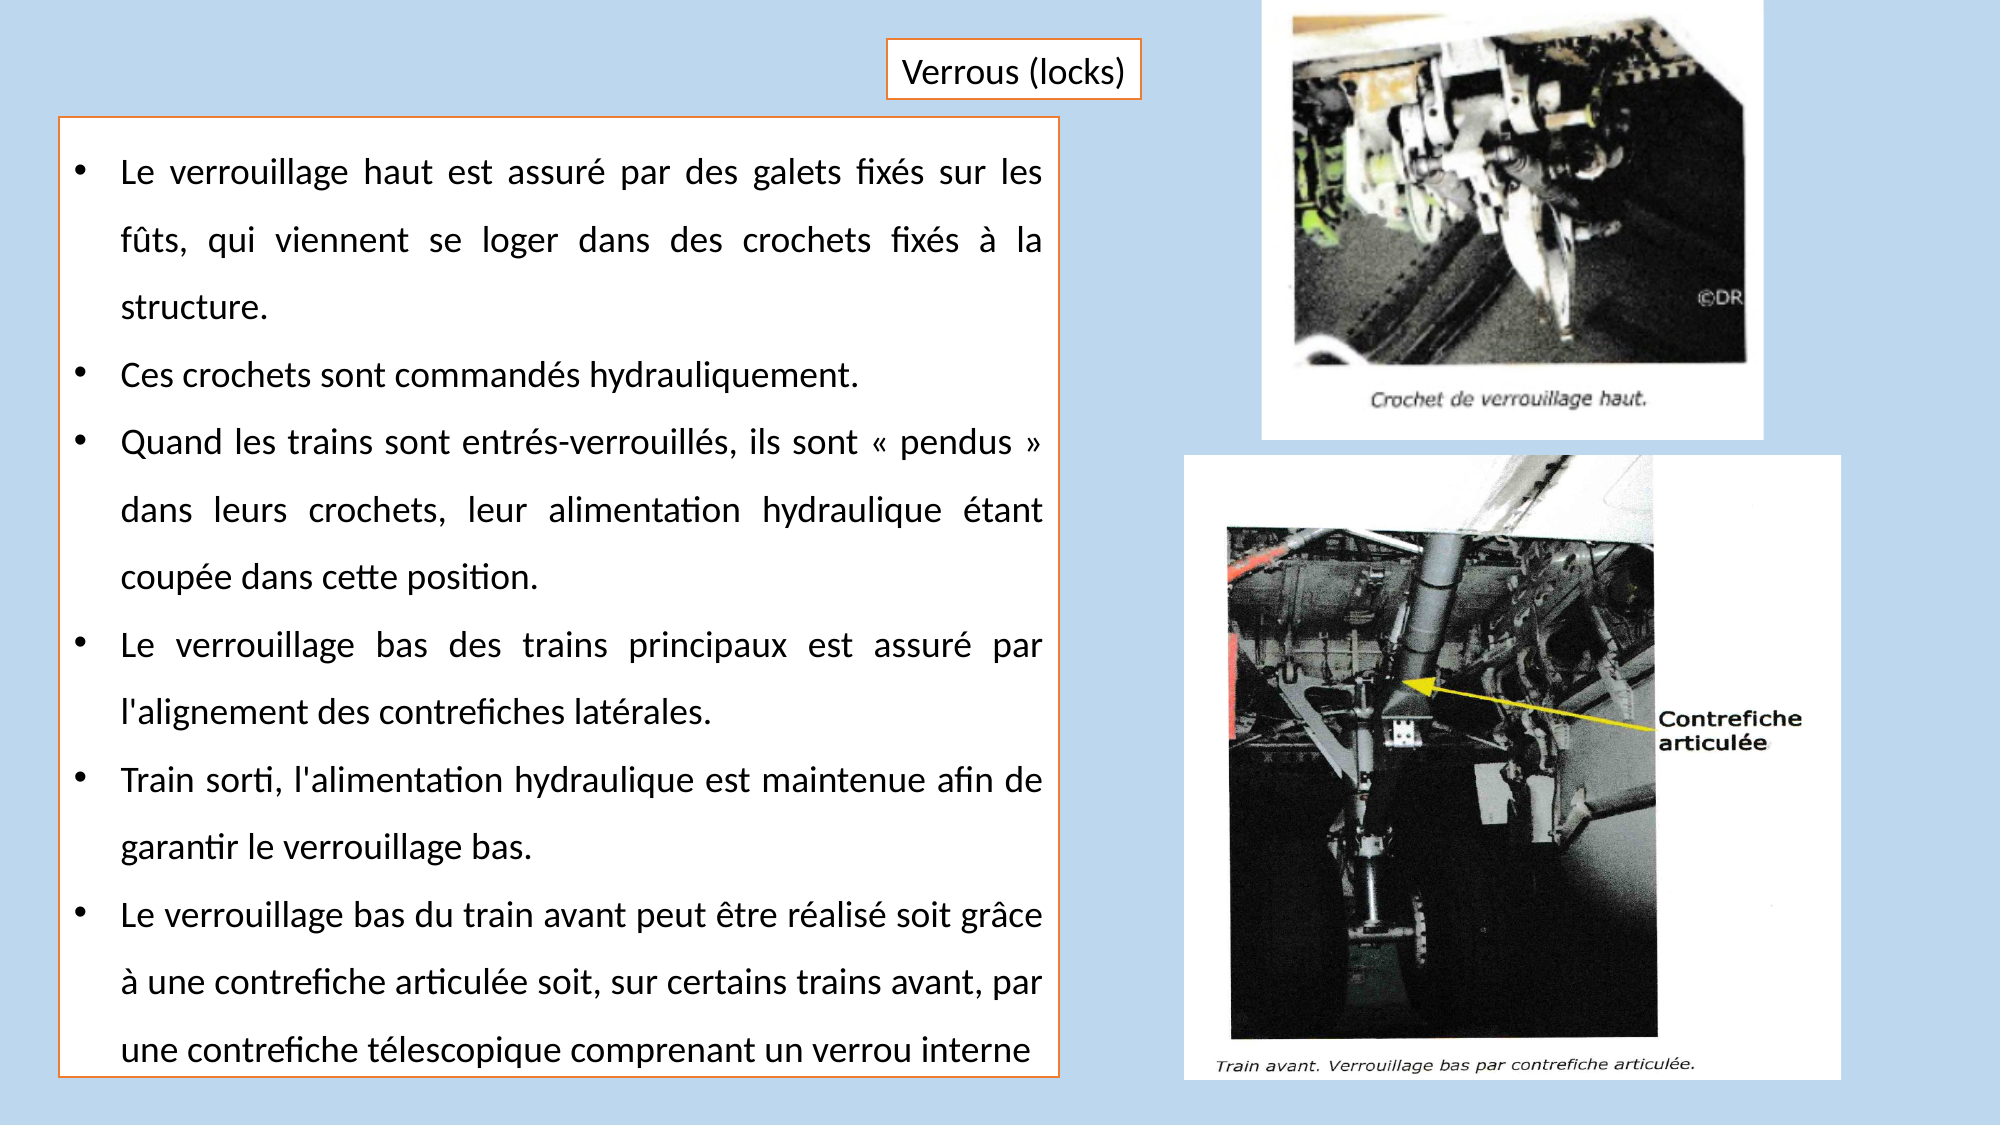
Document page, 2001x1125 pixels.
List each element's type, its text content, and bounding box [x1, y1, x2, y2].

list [1261, 0, 1764, 440]
picture [1184, 455, 1842, 1080]
text_box Le verrouillage haut est assuré par des galets fixés sur les fûts, qui viennent se loger dans des crochets fixés à la structure. Ces crochets sont commandés hydrauliquement. Quand les trains sont entrés-verrouillés, ils sont « pendus » dans leurs crochets, leur alimentation hydraulique étant coupée dans cette position. Le verrouillage bas des trains principaux est assuré par l'alignement des contrefiches latérales. Train sorti, l'alimentation hydraulique est maintenue afin de garantir le verrouillage bas. Le verrouillage bas du train avant peut être réalisé soit grâce à une contrefiche articulée soit, sur certains trains avant, par une contrefiche télescopique comprenant un verrou interne [58, 116, 1060, 1078]
text_box Verrous (locks) [886, 38, 1142, 100]
